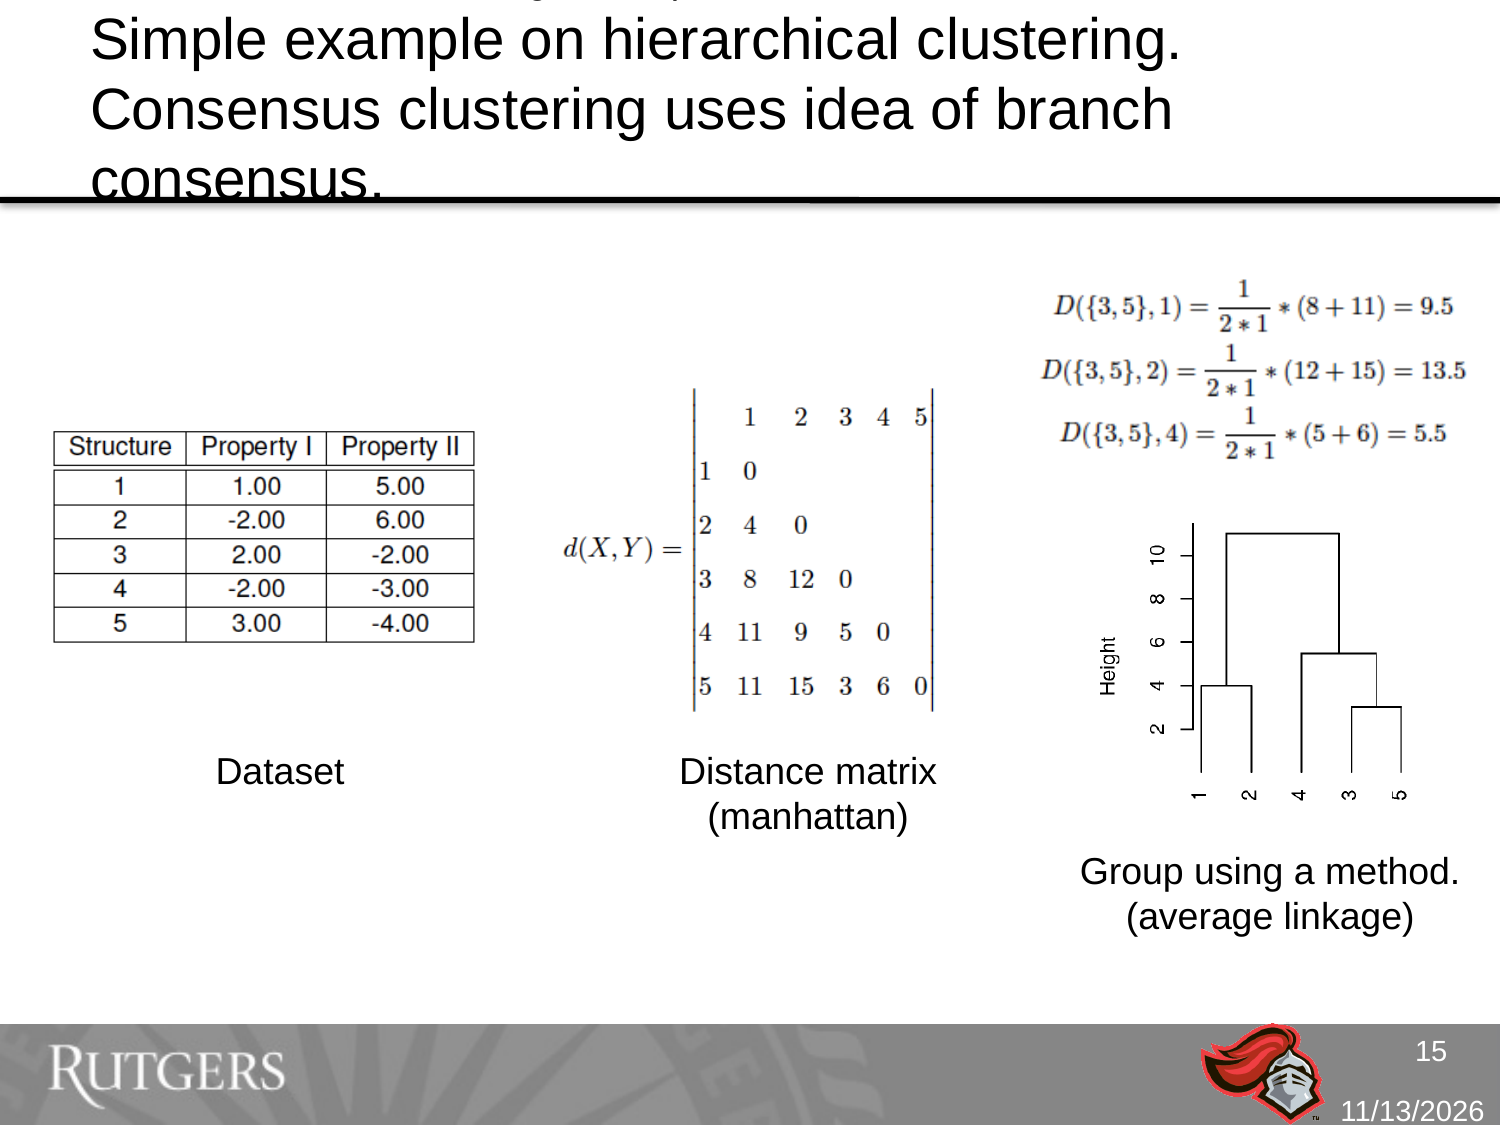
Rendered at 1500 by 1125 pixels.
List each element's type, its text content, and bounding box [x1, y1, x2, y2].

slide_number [1149, 1084, 1500, 1125]
picture [537, 374, 938, 719]
slide_number 15 [1362, 1024, 1463, 1063]
title I. BASE STEPS: Clustering techniques I Simple example on hierarchical clustering. Consensus clustering uses idea of branch consensus. [74, 0, 1500, 176]
picture [1024, 273, 1476, 480]
text_box Dataset [200, 739, 360, 800]
picture [0, 1023, 1500, 1125]
text_box Distance matrix (manhattan) [664, 739, 952, 845]
picture [49, 424, 483, 651]
text_box Group using a method. (average linkage) [1065, 839, 1476, 945]
picture [1079, 523, 1426, 813]
